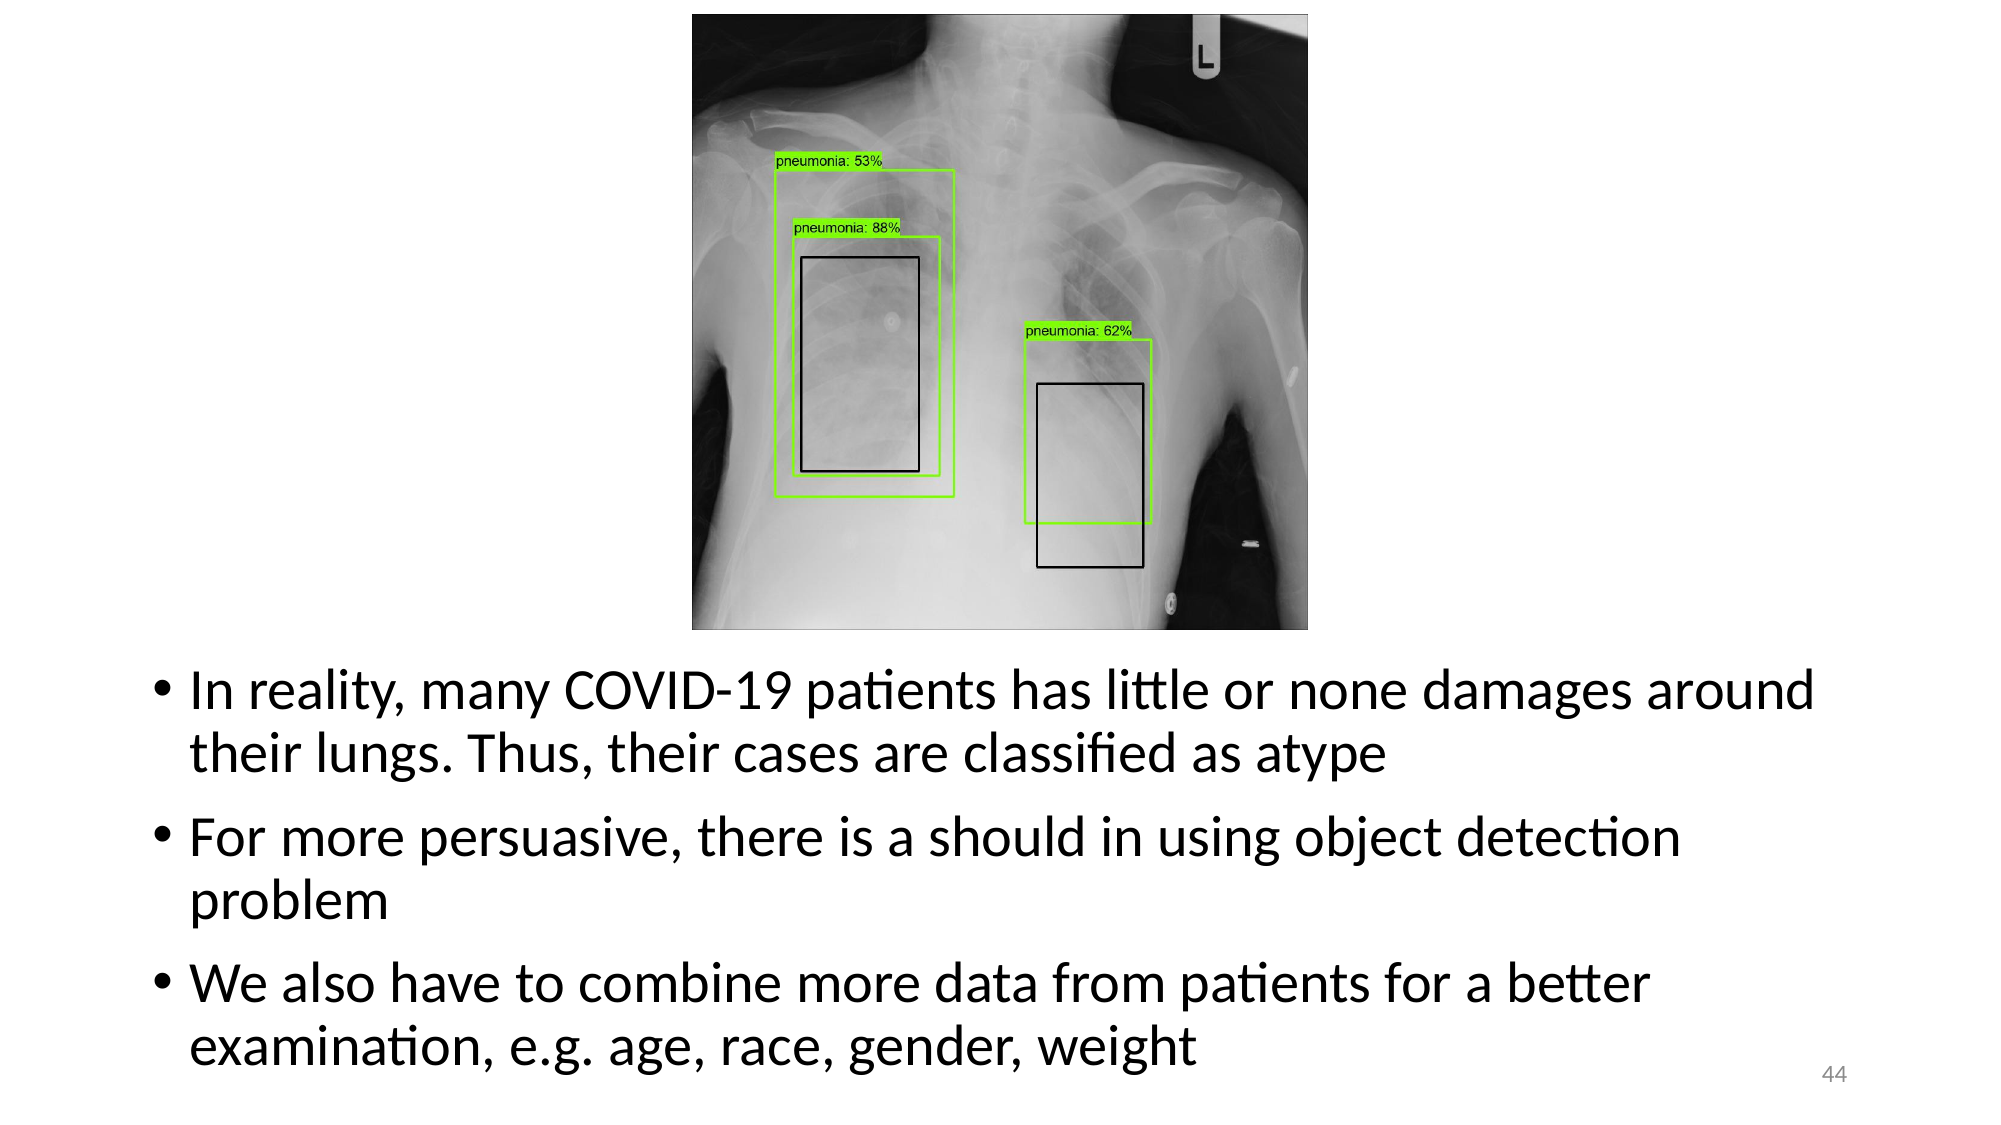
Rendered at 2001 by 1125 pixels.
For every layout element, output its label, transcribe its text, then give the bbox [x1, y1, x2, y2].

list In reality, many COVID-19 patients has little or none damages around their lungs. Thus, their cases are classified as atype For more persuasive, there is a should in using object detection problem We also have to combine more data from patients for a better examination, e.g. age, race, gender, weight [137, 651, 1863, 1125]
slide_number 43 [1412, 1042, 1863, 1103]
picture [692, 14, 1308, 630]
